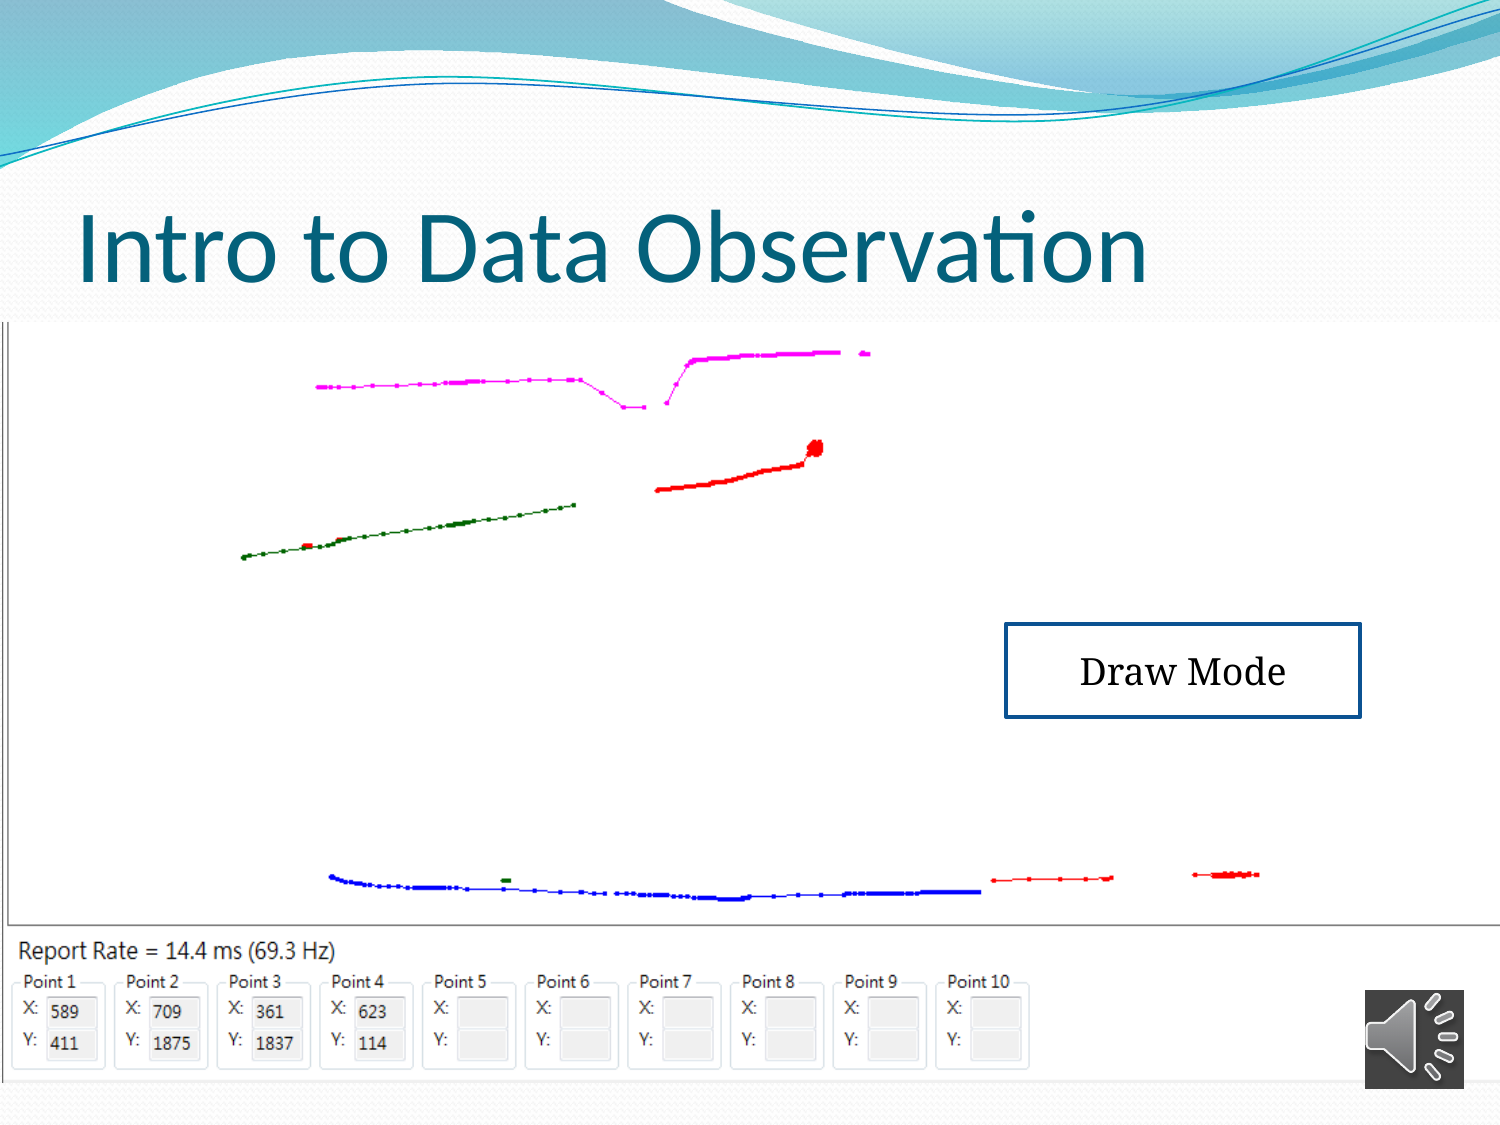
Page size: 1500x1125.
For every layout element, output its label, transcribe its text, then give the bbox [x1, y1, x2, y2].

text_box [2, 321, 1500, 1083]
picture [1364, 989, 1465, 1090]
title Intro to Data Observation [75, 115, 1425, 303]
